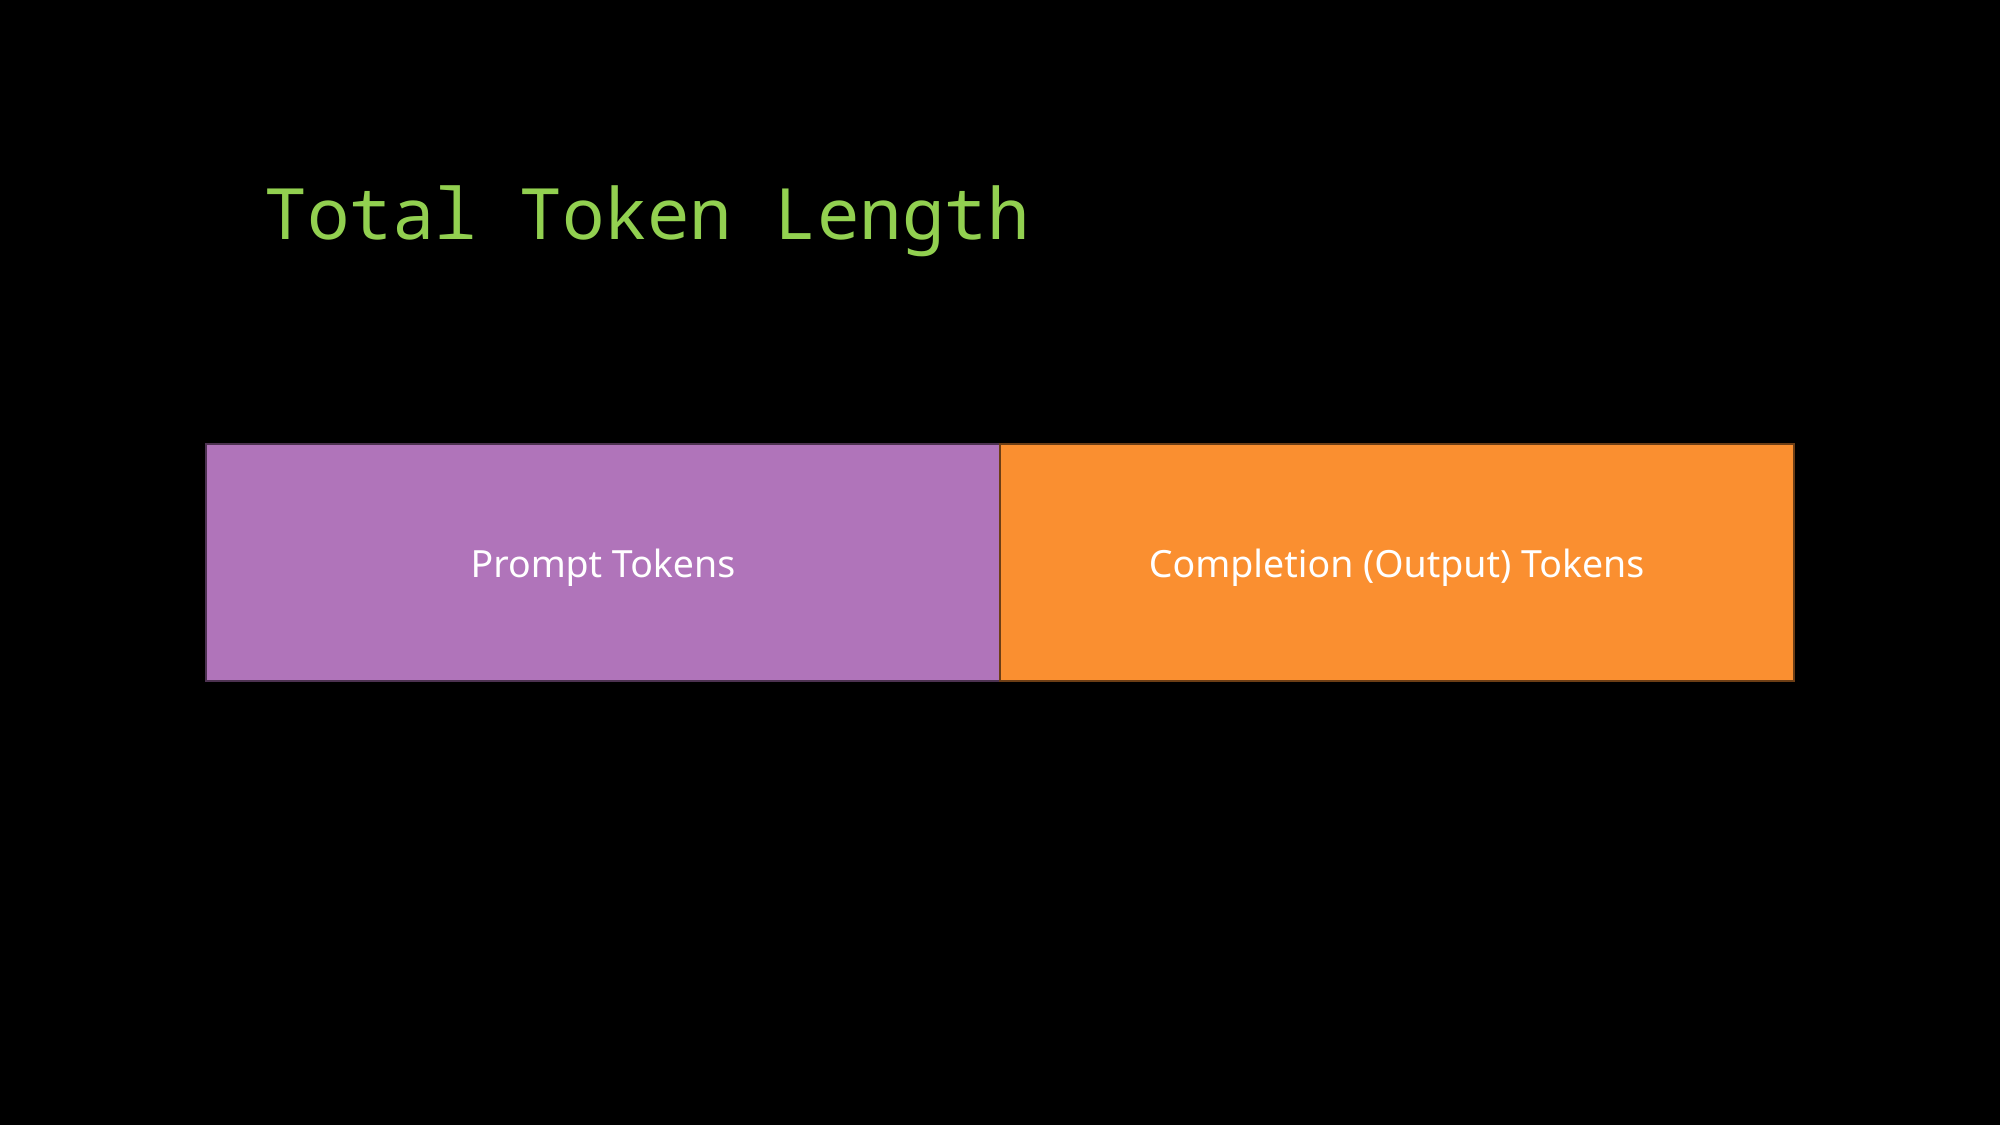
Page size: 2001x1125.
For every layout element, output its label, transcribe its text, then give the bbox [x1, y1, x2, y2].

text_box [206, 443, 1794, 682]
title Total Token Length [249, 75, 1750, 263]
